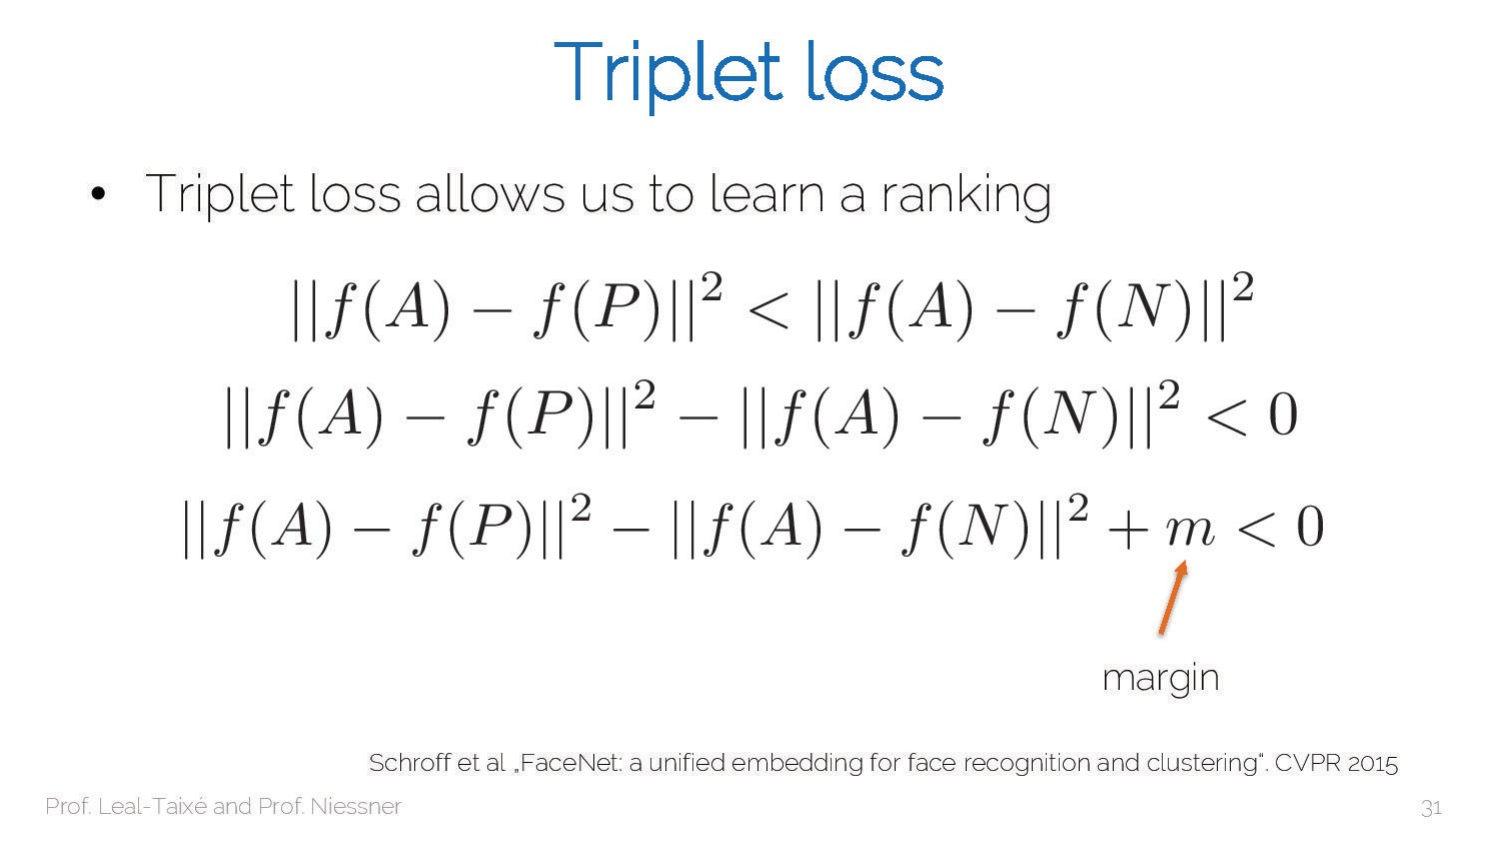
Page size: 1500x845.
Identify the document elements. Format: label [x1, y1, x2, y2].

text_box [0, 0, 1500, 844]
